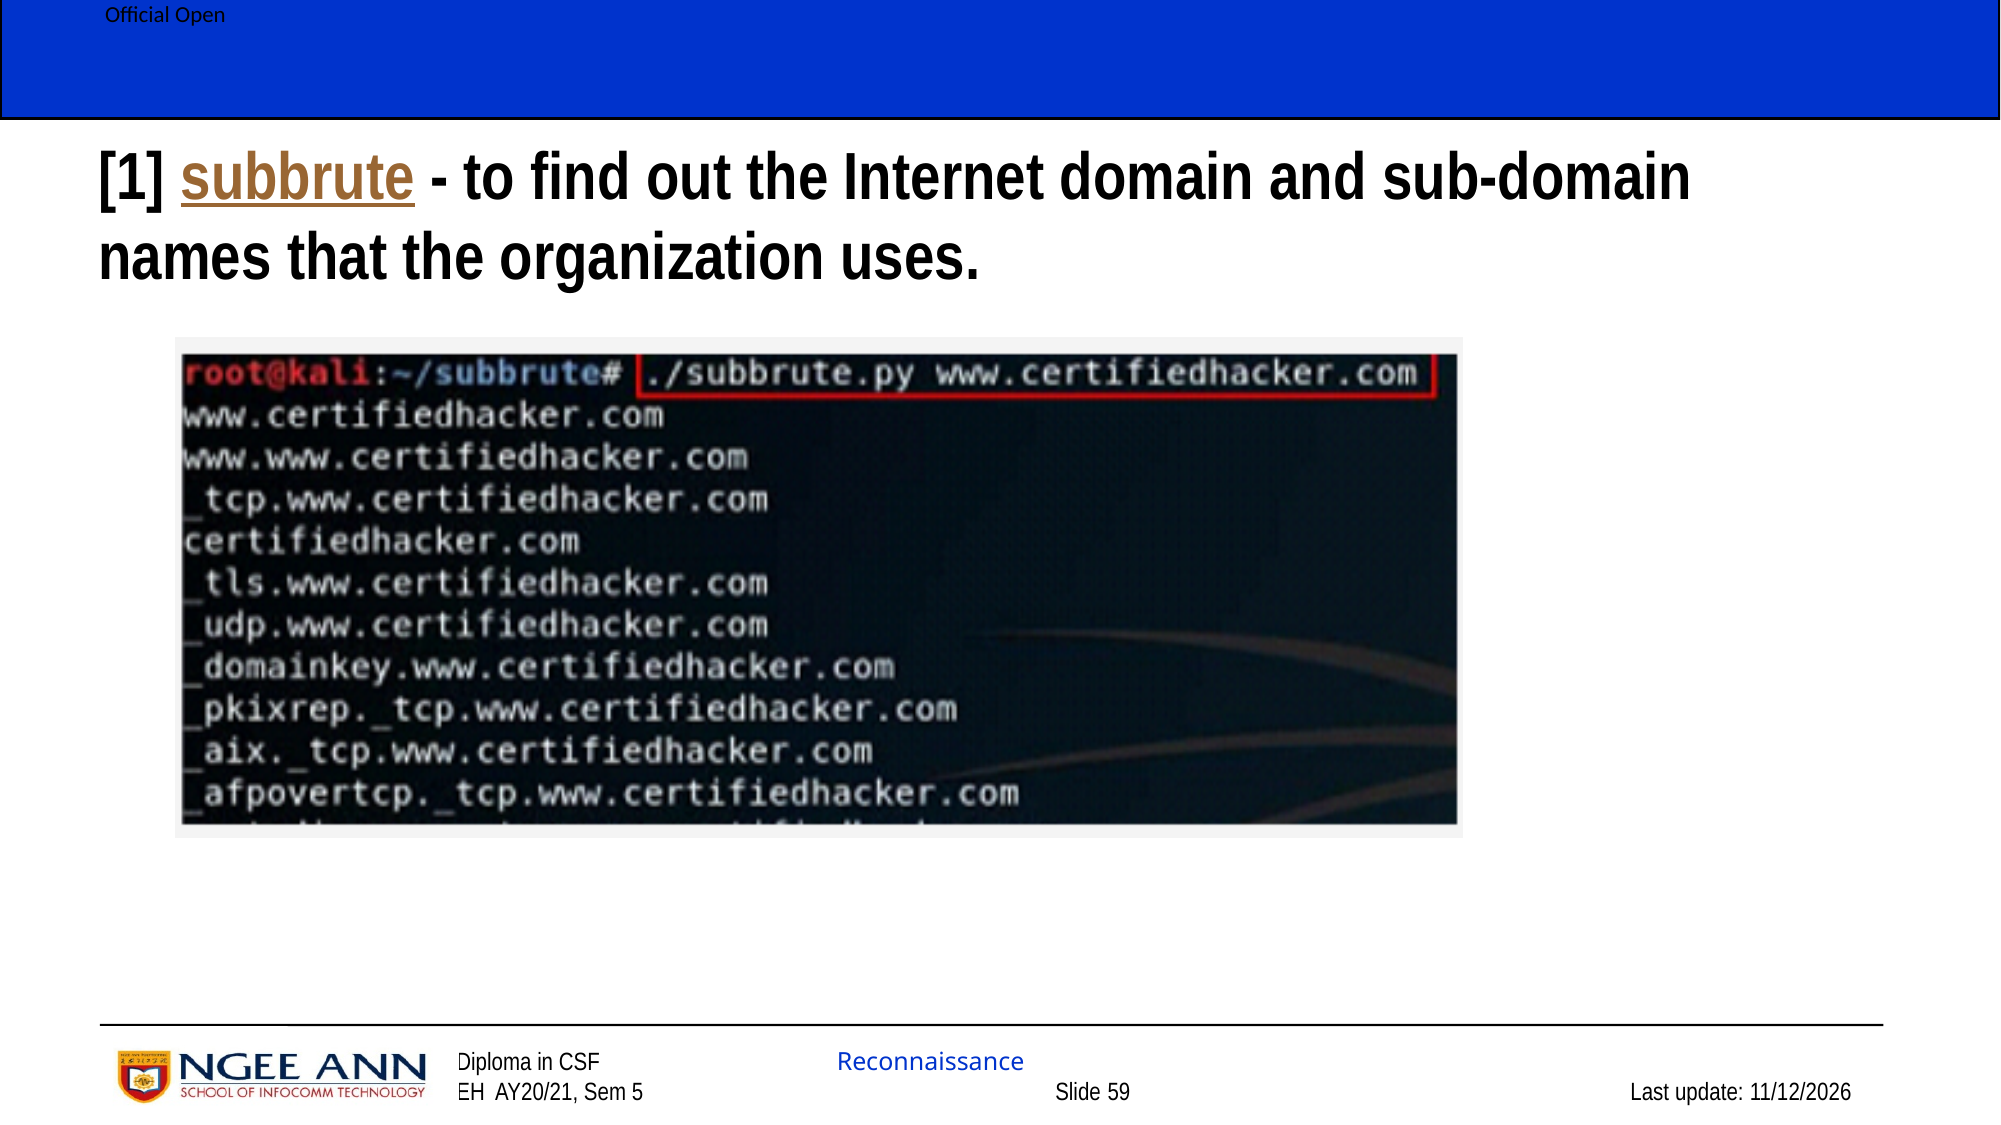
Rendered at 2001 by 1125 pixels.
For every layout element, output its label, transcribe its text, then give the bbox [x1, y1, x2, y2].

picture [175, 337, 1463, 838]
picture [83, 1028, 459, 1125]
list [1] subbrute - to find out the Internet domain and sub-domain names that the organization uses. [83, 125, 1867, 975]
